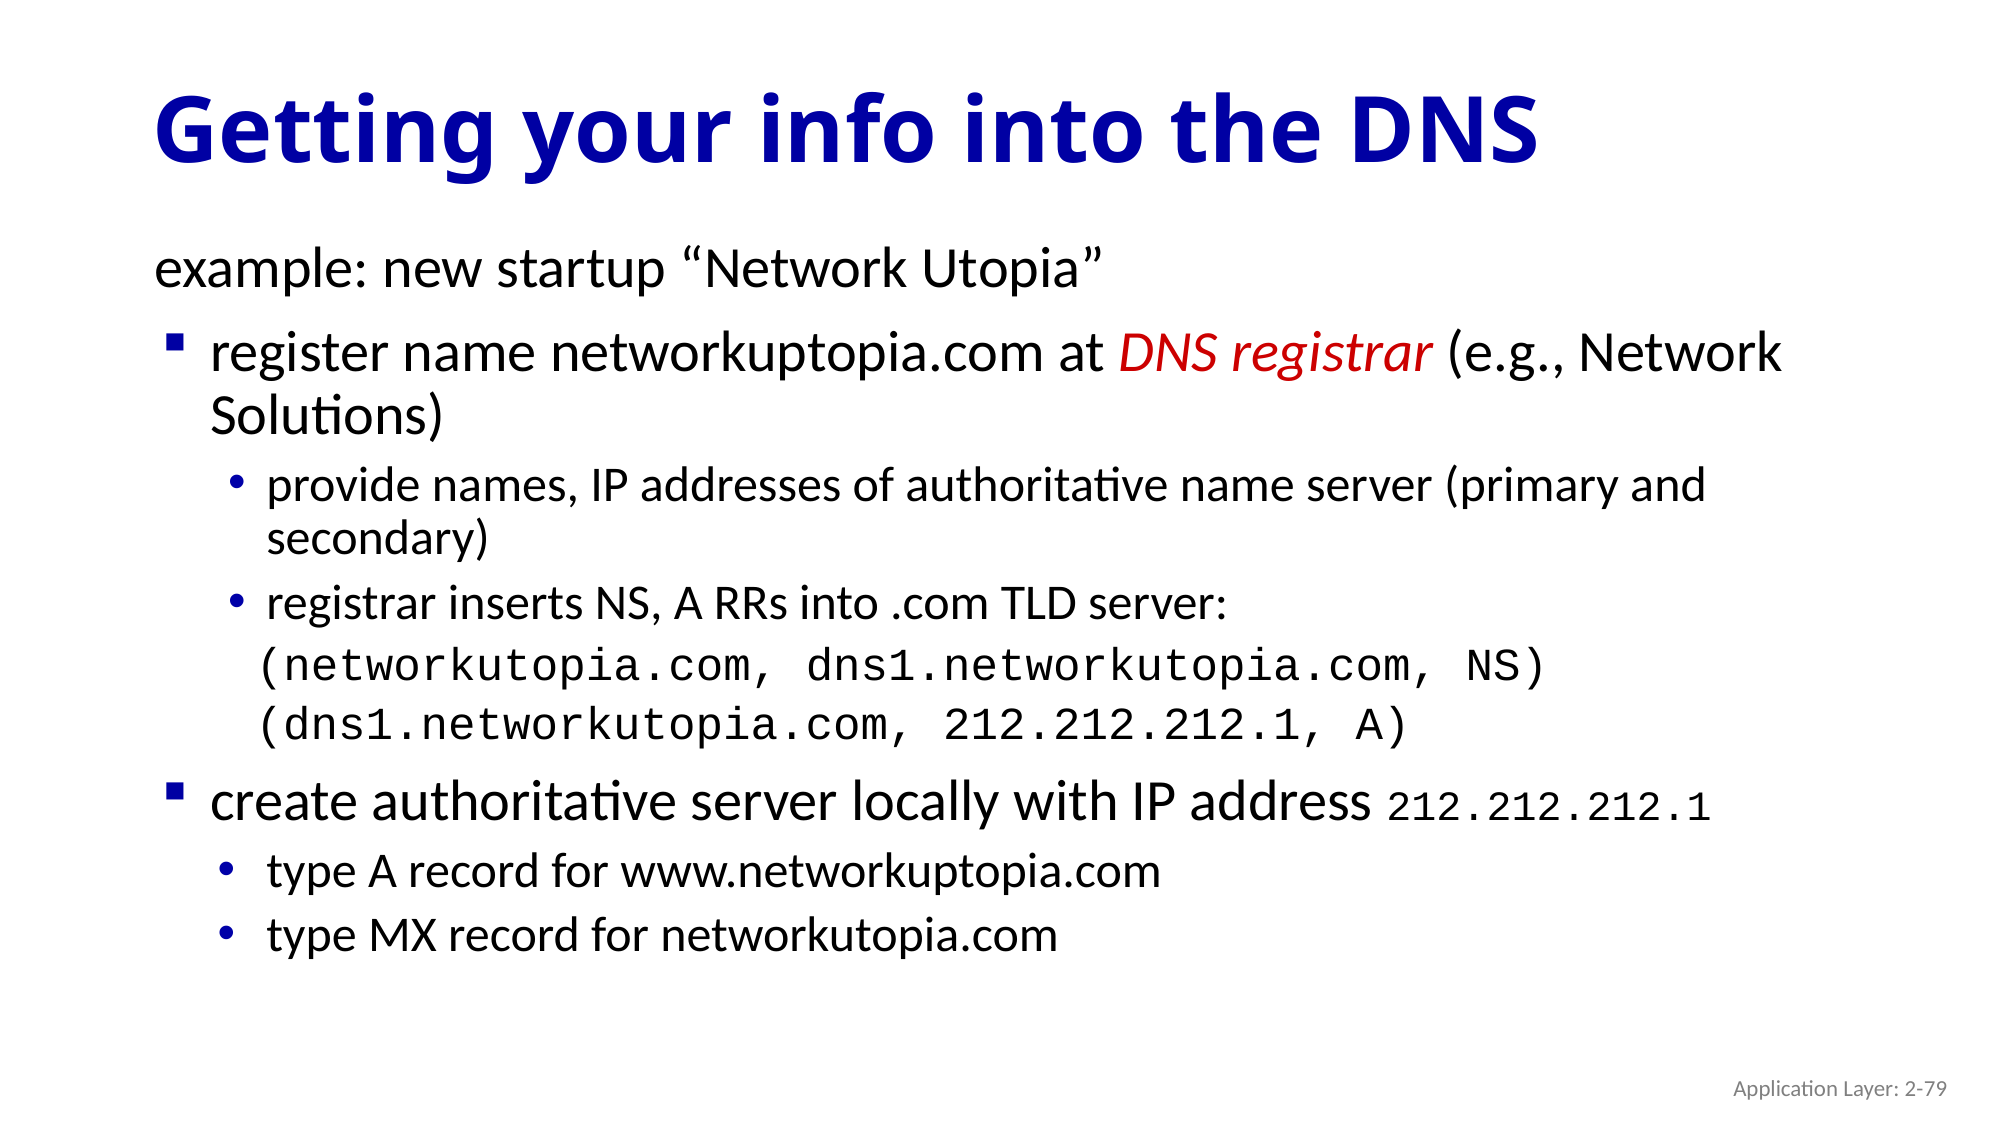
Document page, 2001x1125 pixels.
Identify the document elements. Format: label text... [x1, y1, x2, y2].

slide_number Application Layer: 2-79 [1512, 1056, 1963, 1117]
title Getting your info into the DNS [137, 59, 1863, 207]
text_box example: new startup “Network Utopia” register name networkuptopia.com at DNS registrar (e.g., Network Solutions) provide names, IP addresses of authoritative name server (primary and secondary) registrar inserts NS, A RRs into .com TLD server: (networkutopia.com, dns1.networkutopia.com, NS) (dns1.networkutopia.com, 212.212.212.1, A) create authoritative server locally with IP address 212.212.212.1 type A record for www.networkuptopia.com type MX record for networkutopia.com [137, 230, 1820, 993]
